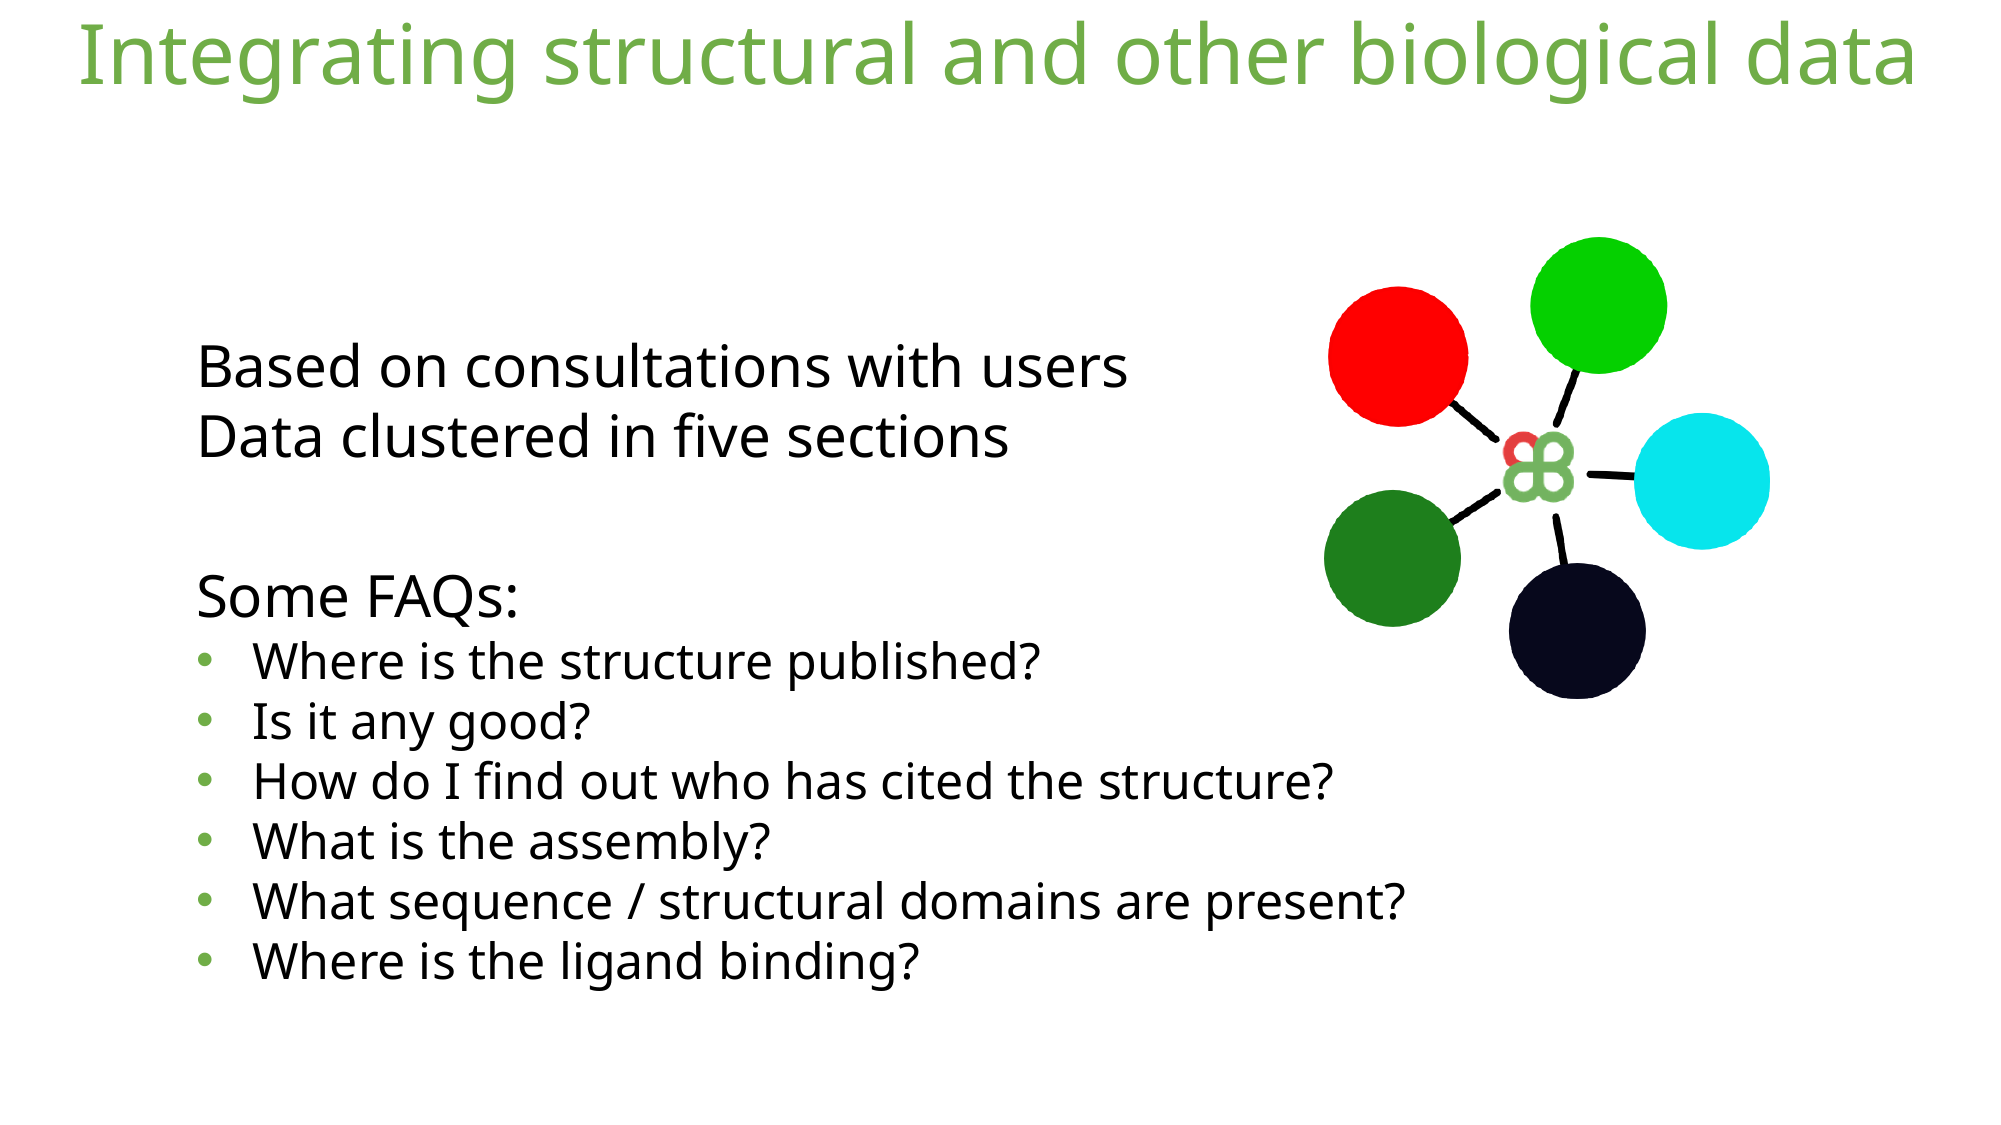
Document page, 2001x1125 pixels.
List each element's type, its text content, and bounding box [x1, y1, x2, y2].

title Integrating structural and other biological data [0, 1, 2000, 114]
picture [1324, 237, 1770, 699]
text_box Based on consultations with users Data clustered in five sections Some FAQs: Where is the structure published? Is it any good? How do I find out who has cited the structure? What is the assembly? What sequence / structural domains are present? Where is the ligand binding? [181, 321, 2000, 1087]
